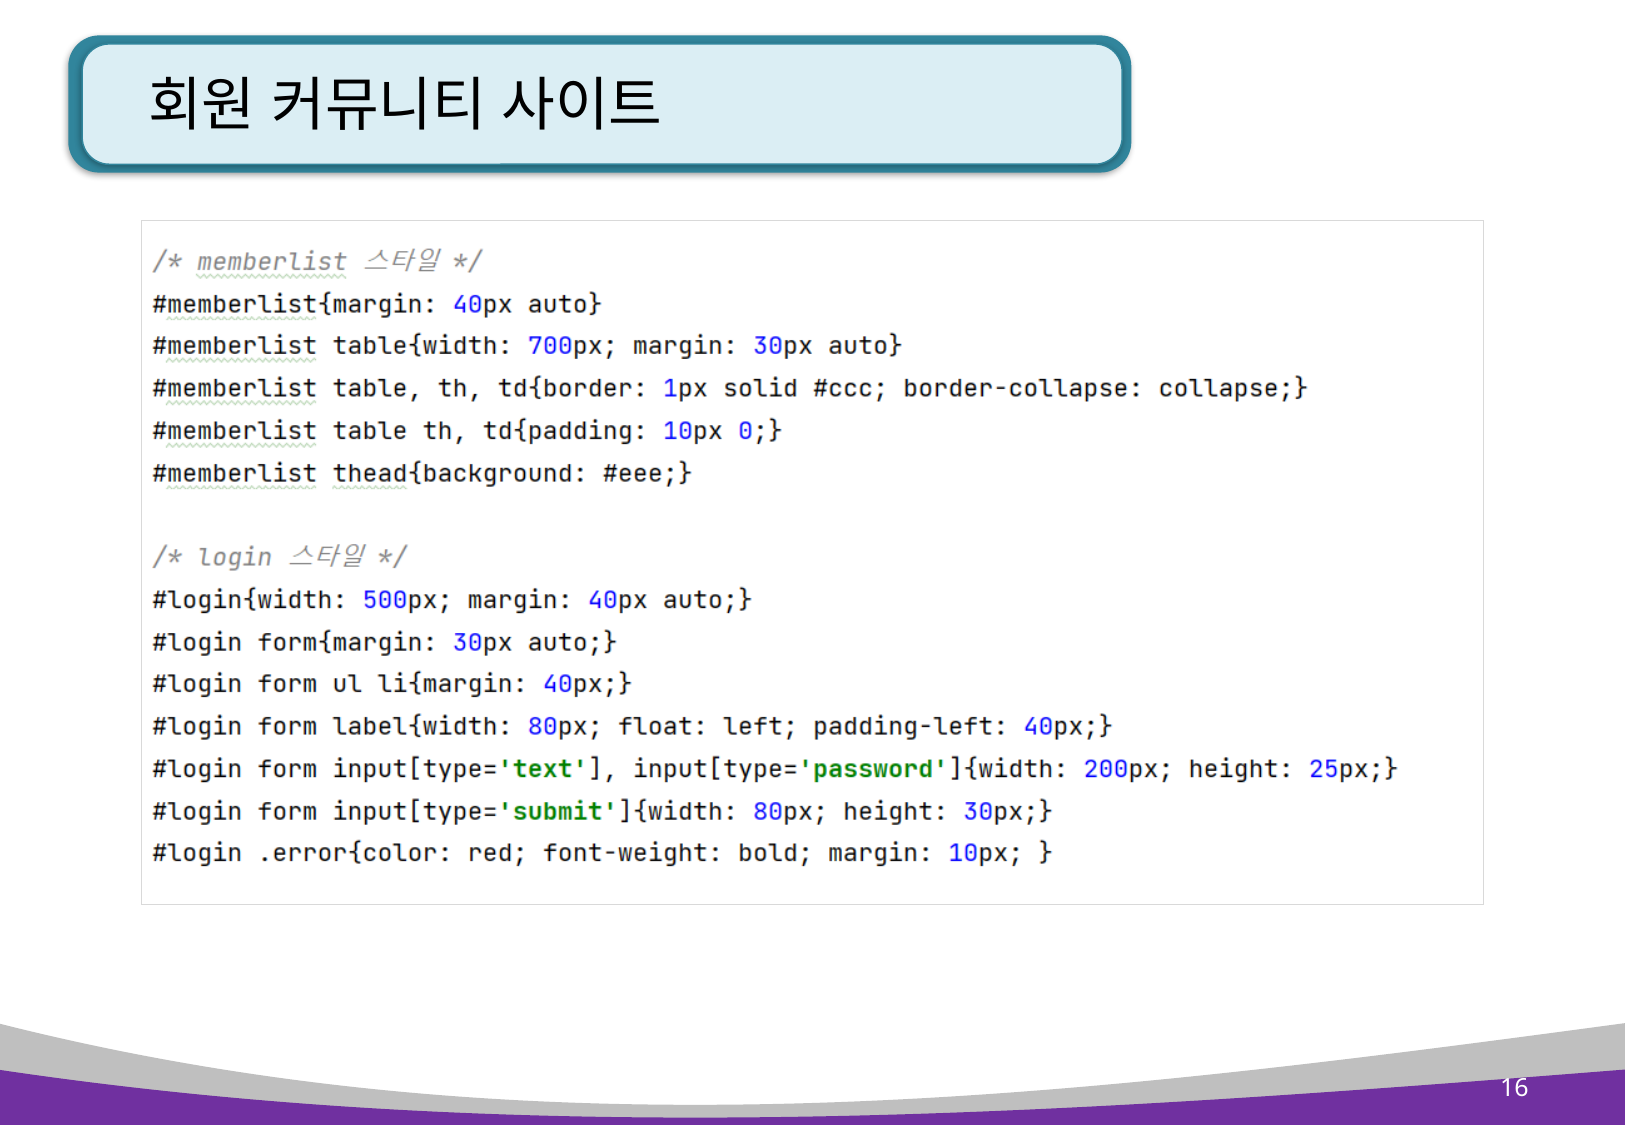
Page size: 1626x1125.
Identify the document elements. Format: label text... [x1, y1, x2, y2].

title 회원 커뮤니티 사이트 [103, 32, 1121, 173]
picture [141, 220, 1484, 905]
slide_number 16 [1452, 1058, 1544, 1119]
